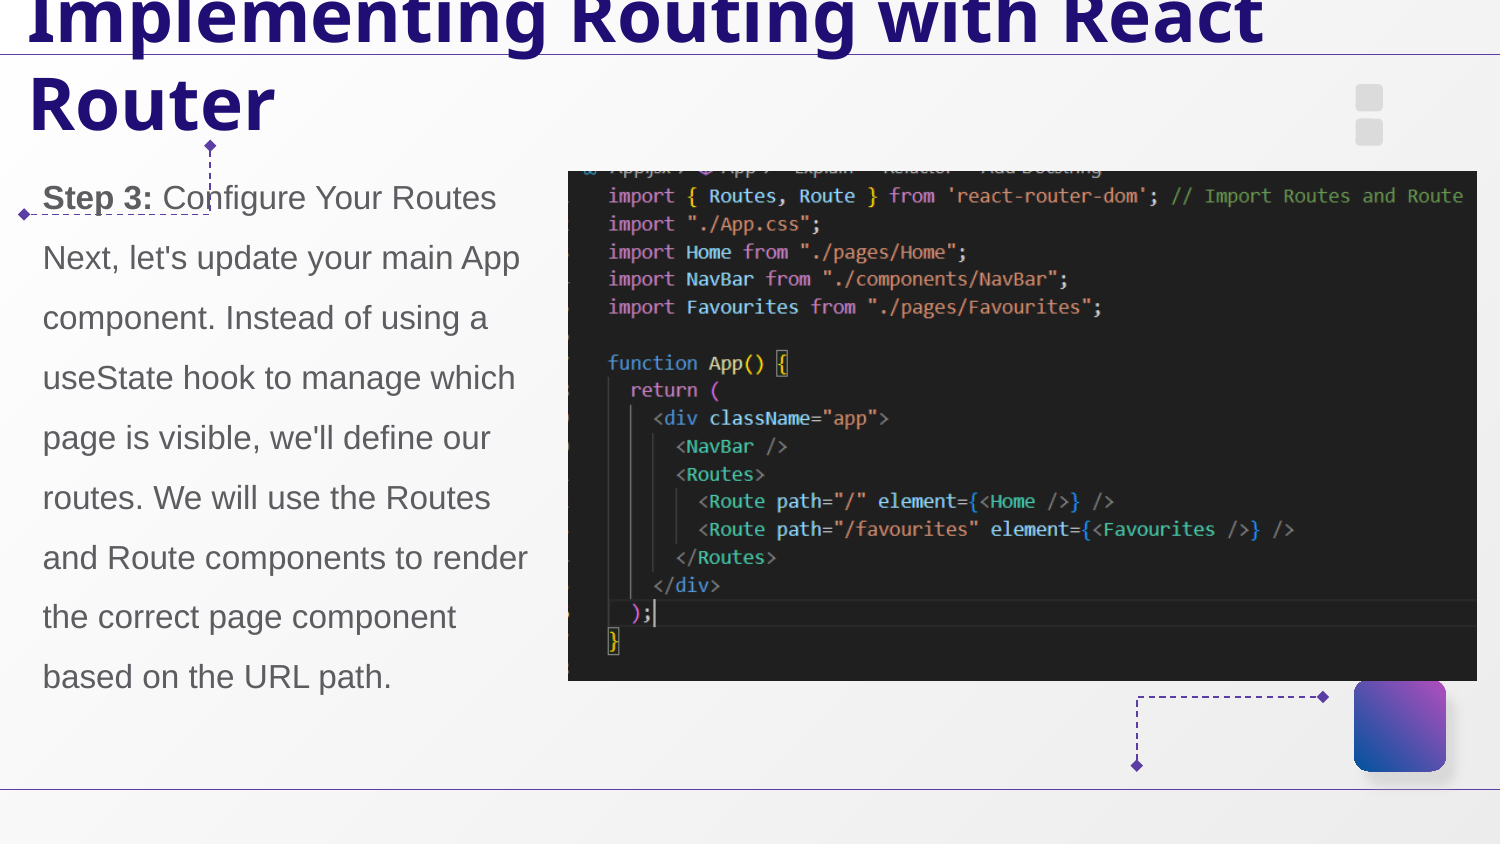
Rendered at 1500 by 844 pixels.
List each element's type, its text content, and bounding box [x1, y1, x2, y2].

subtitle Step 3: Configure Your Routes Next, let's update your main App component. Instead of using a useState hook to manage which page is visible, we'll define our routes. We will use the Routes and Route components to render the correct page component based on the URL path. [27, 148, 566, 703]
title Implementing Routing with React Router [12, 35, 1293, 161]
text_box [1354, 688, 1446, 772]
picture [568, 171, 1477, 681]
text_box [23, 145, 211, 215]
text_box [1355, 83, 1383, 147]
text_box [1136, 696, 1324, 766]
